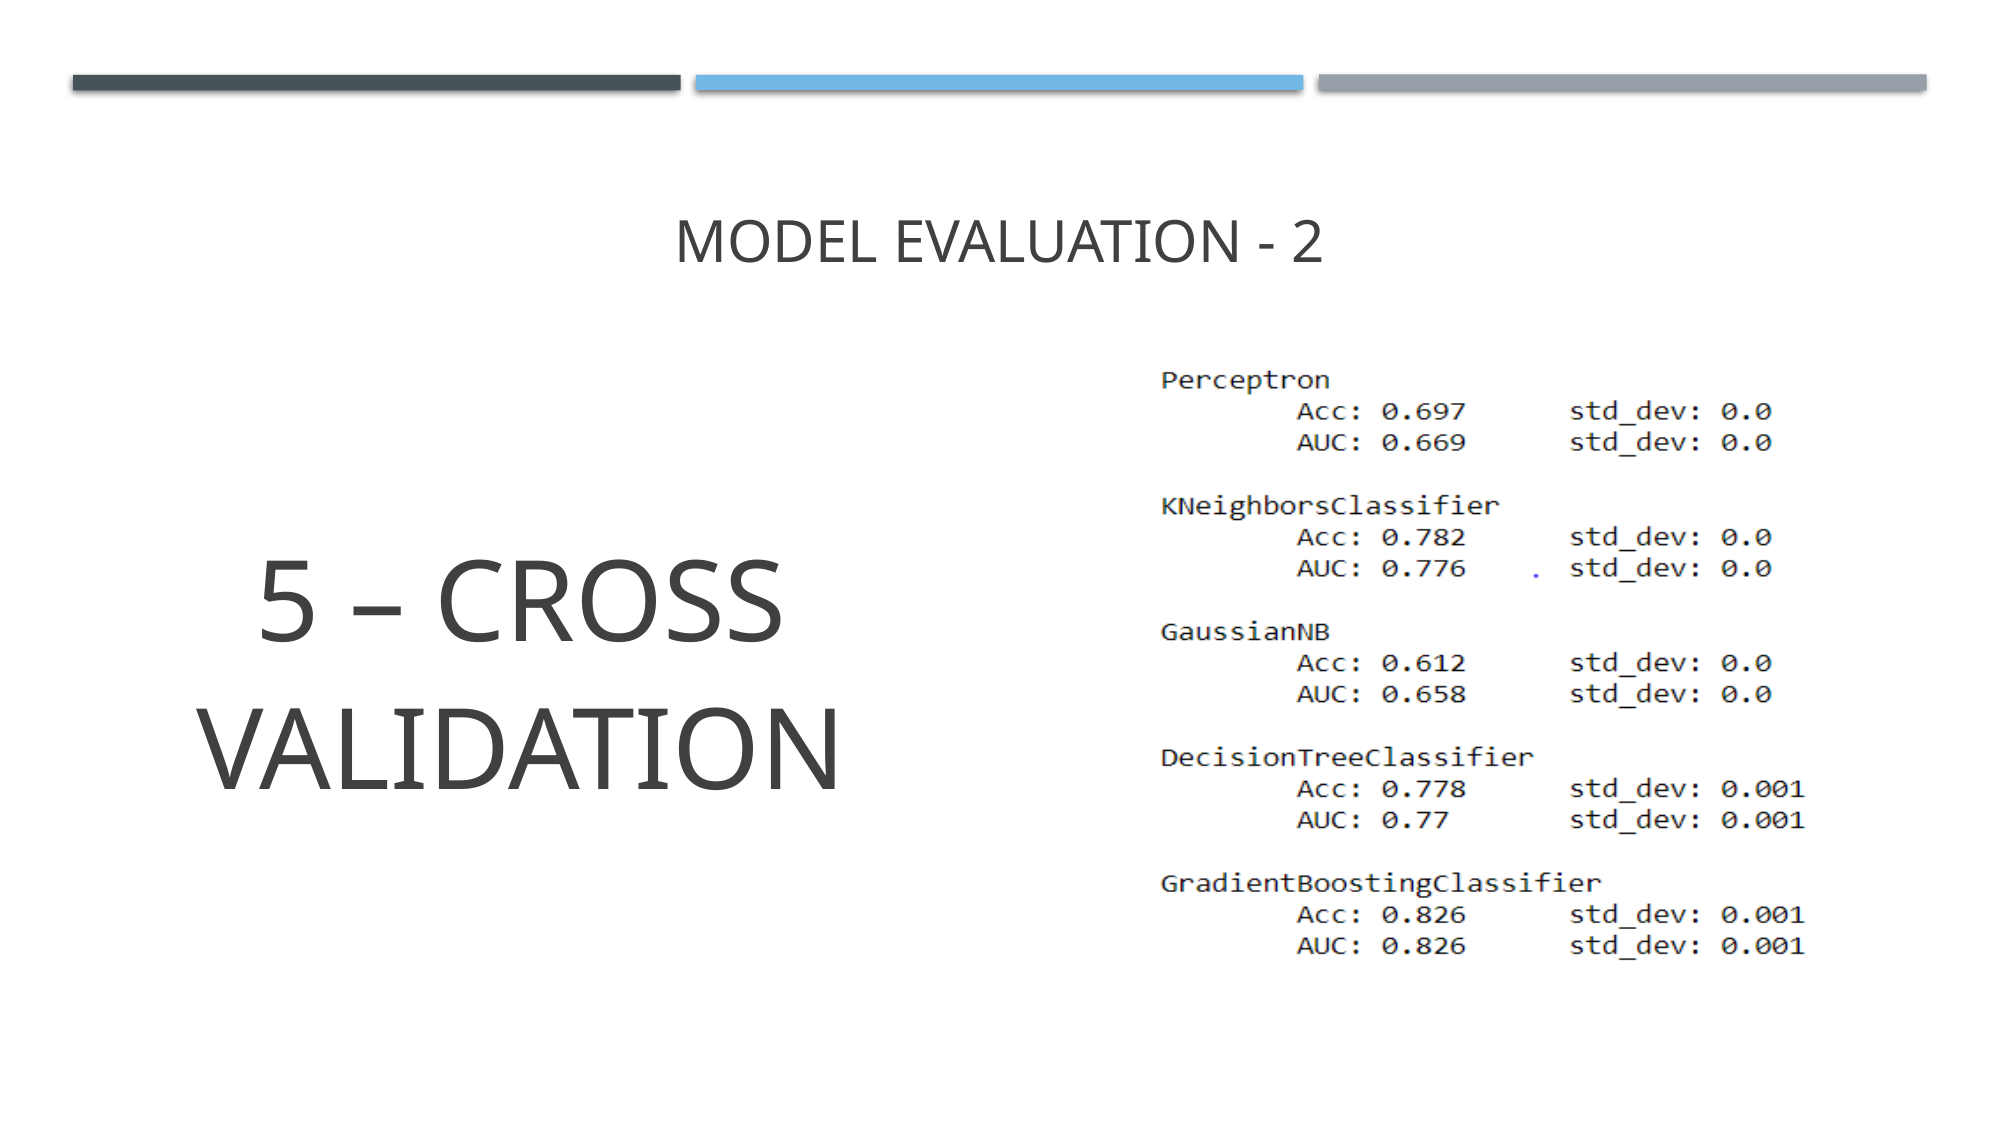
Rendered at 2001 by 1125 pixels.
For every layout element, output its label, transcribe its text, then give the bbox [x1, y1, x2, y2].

title MODEL EVALUATION - 2 [95, 119, 1905, 282]
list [1127, 364, 1844, 1006]
list 5 – CROSS VALIDATION [95, 365, 948, 962]
